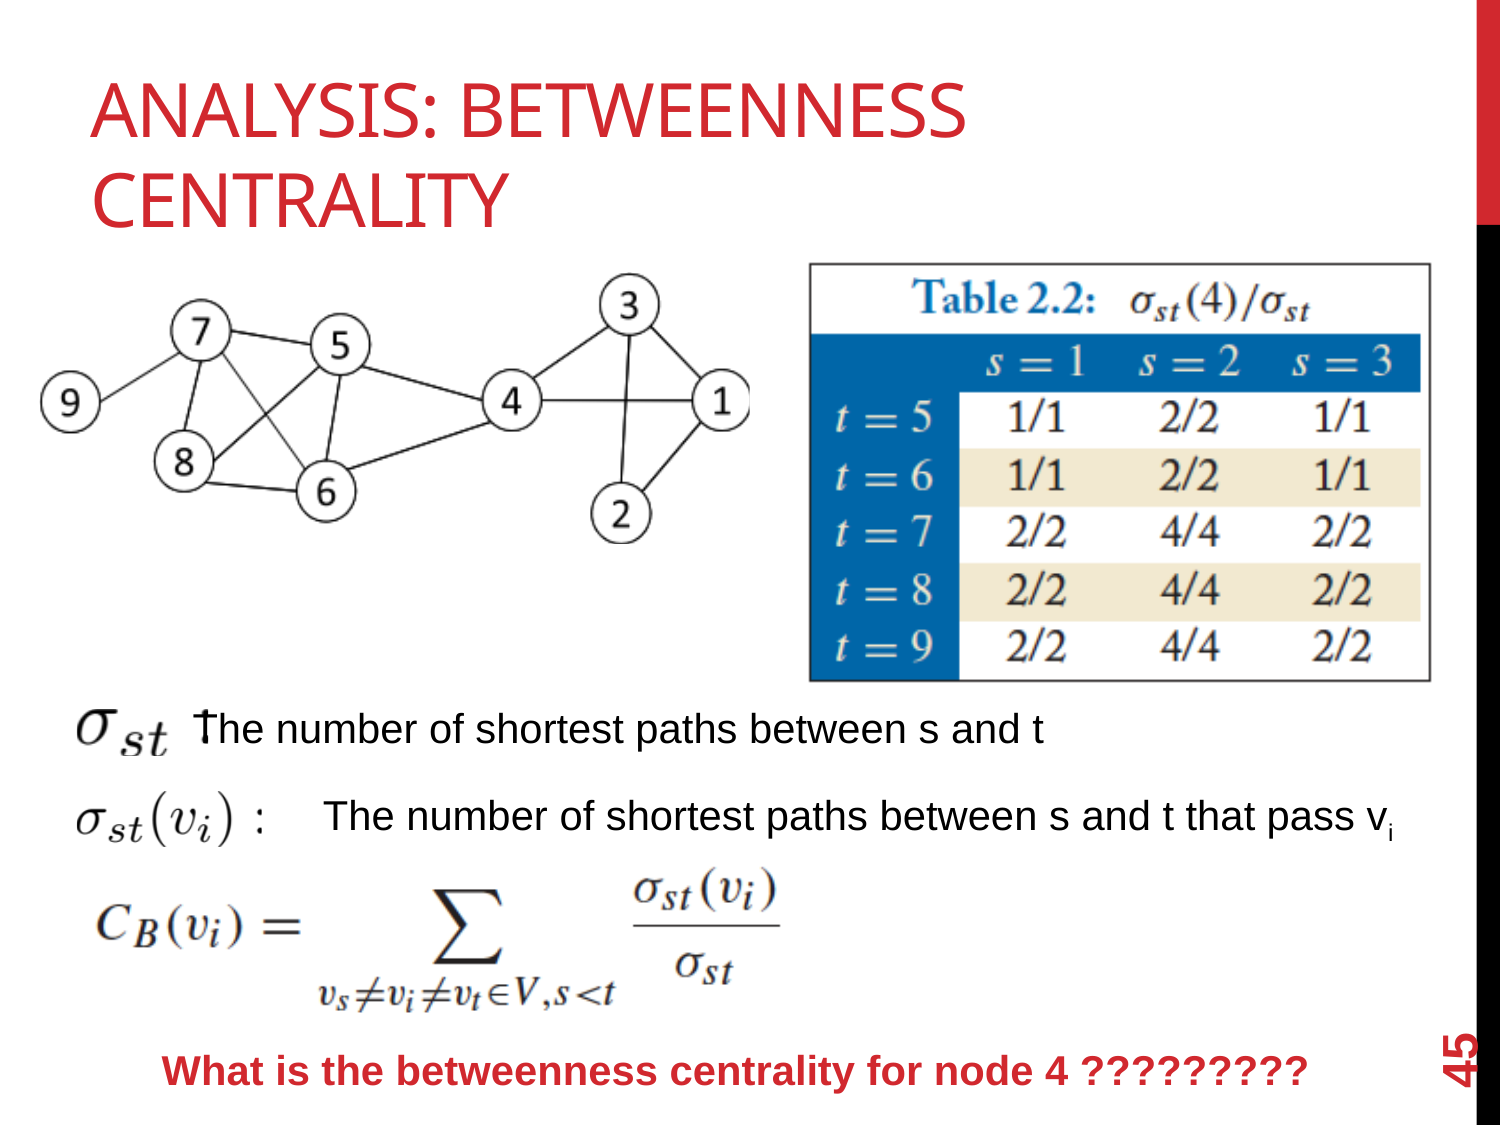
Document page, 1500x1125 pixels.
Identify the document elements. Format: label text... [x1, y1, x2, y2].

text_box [76, 780, 1413, 848]
text_box What is the betweenness centrality for node 4 ????????? [146, 1036, 1325, 1102]
picture [38, 272, 751, 544]
picture [793, 248, 1445, 698]
slide_number 45 [1427, 887, 1488, 1104]
picture [76, 846, 787, 1024]
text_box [76, 694, 1030, 761]
title Analysis: Betweenness CentralitY [75, 25, 1299, 250]
